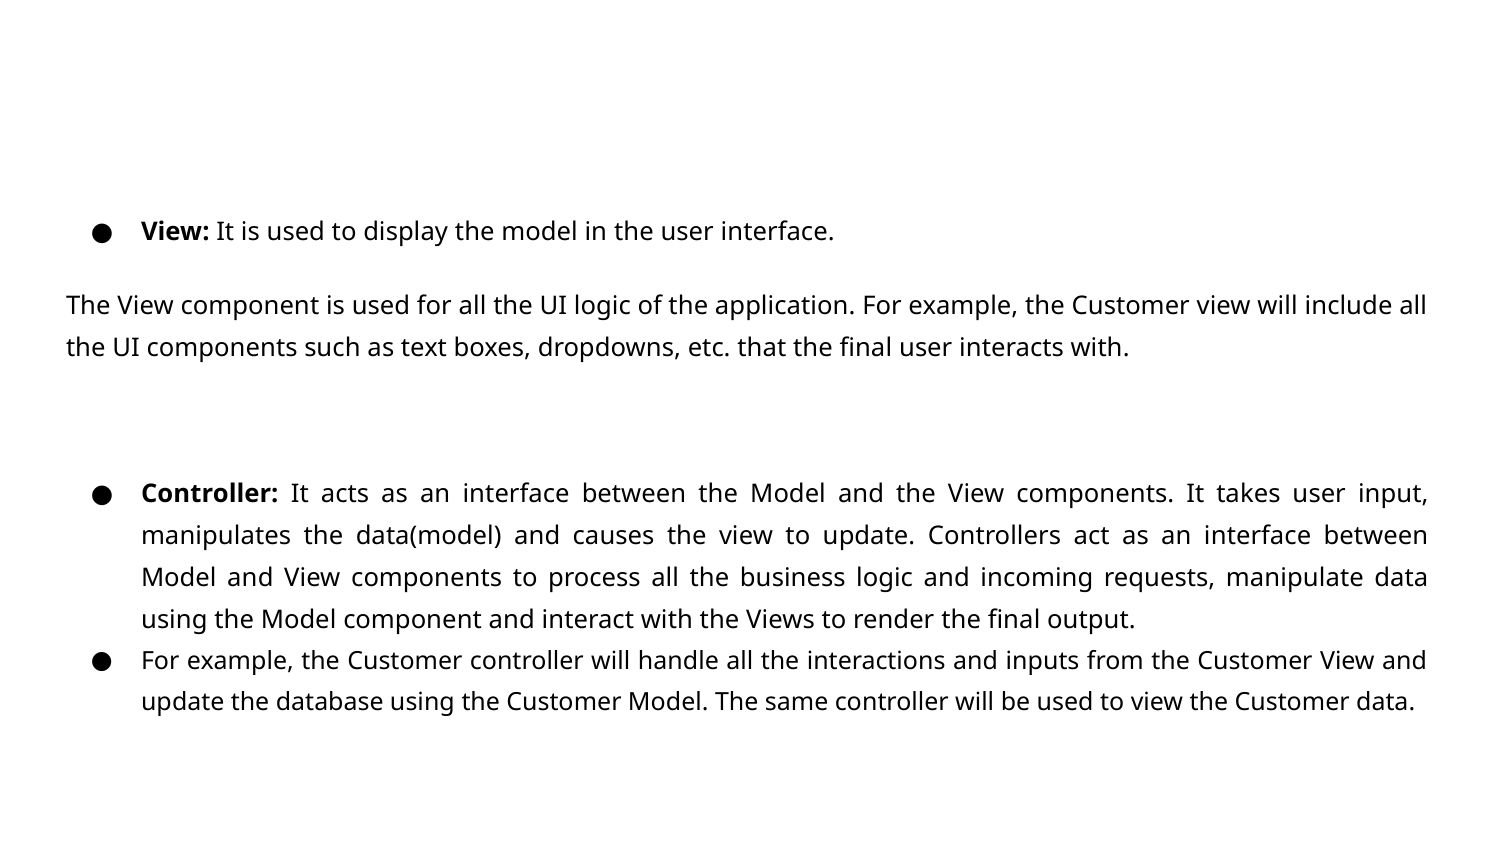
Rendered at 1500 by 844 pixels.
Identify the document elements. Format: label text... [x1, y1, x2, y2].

list View: It is used to display the model in the user interface. The View component is used for all the UI logic of the application. For example, the Customer view will include all the UI components such as text boxes, dropdowns, etc. that the final user interacts with. Controller: It acts as an interface between the Model and the View components. It takes user input, manipulates the data(model) and causes the view to update. Controllers act as an interface between Model and View components to process all the business logic and incoming requests, manipulate data using the Model component and interact with the Views to render the final output. For example, the Customer controller will handle all the interactions and inputs from the Customer View and update the database using the Customer Model. The same controller will be used to view the Customer data. [51, 189, 1449, 750]
